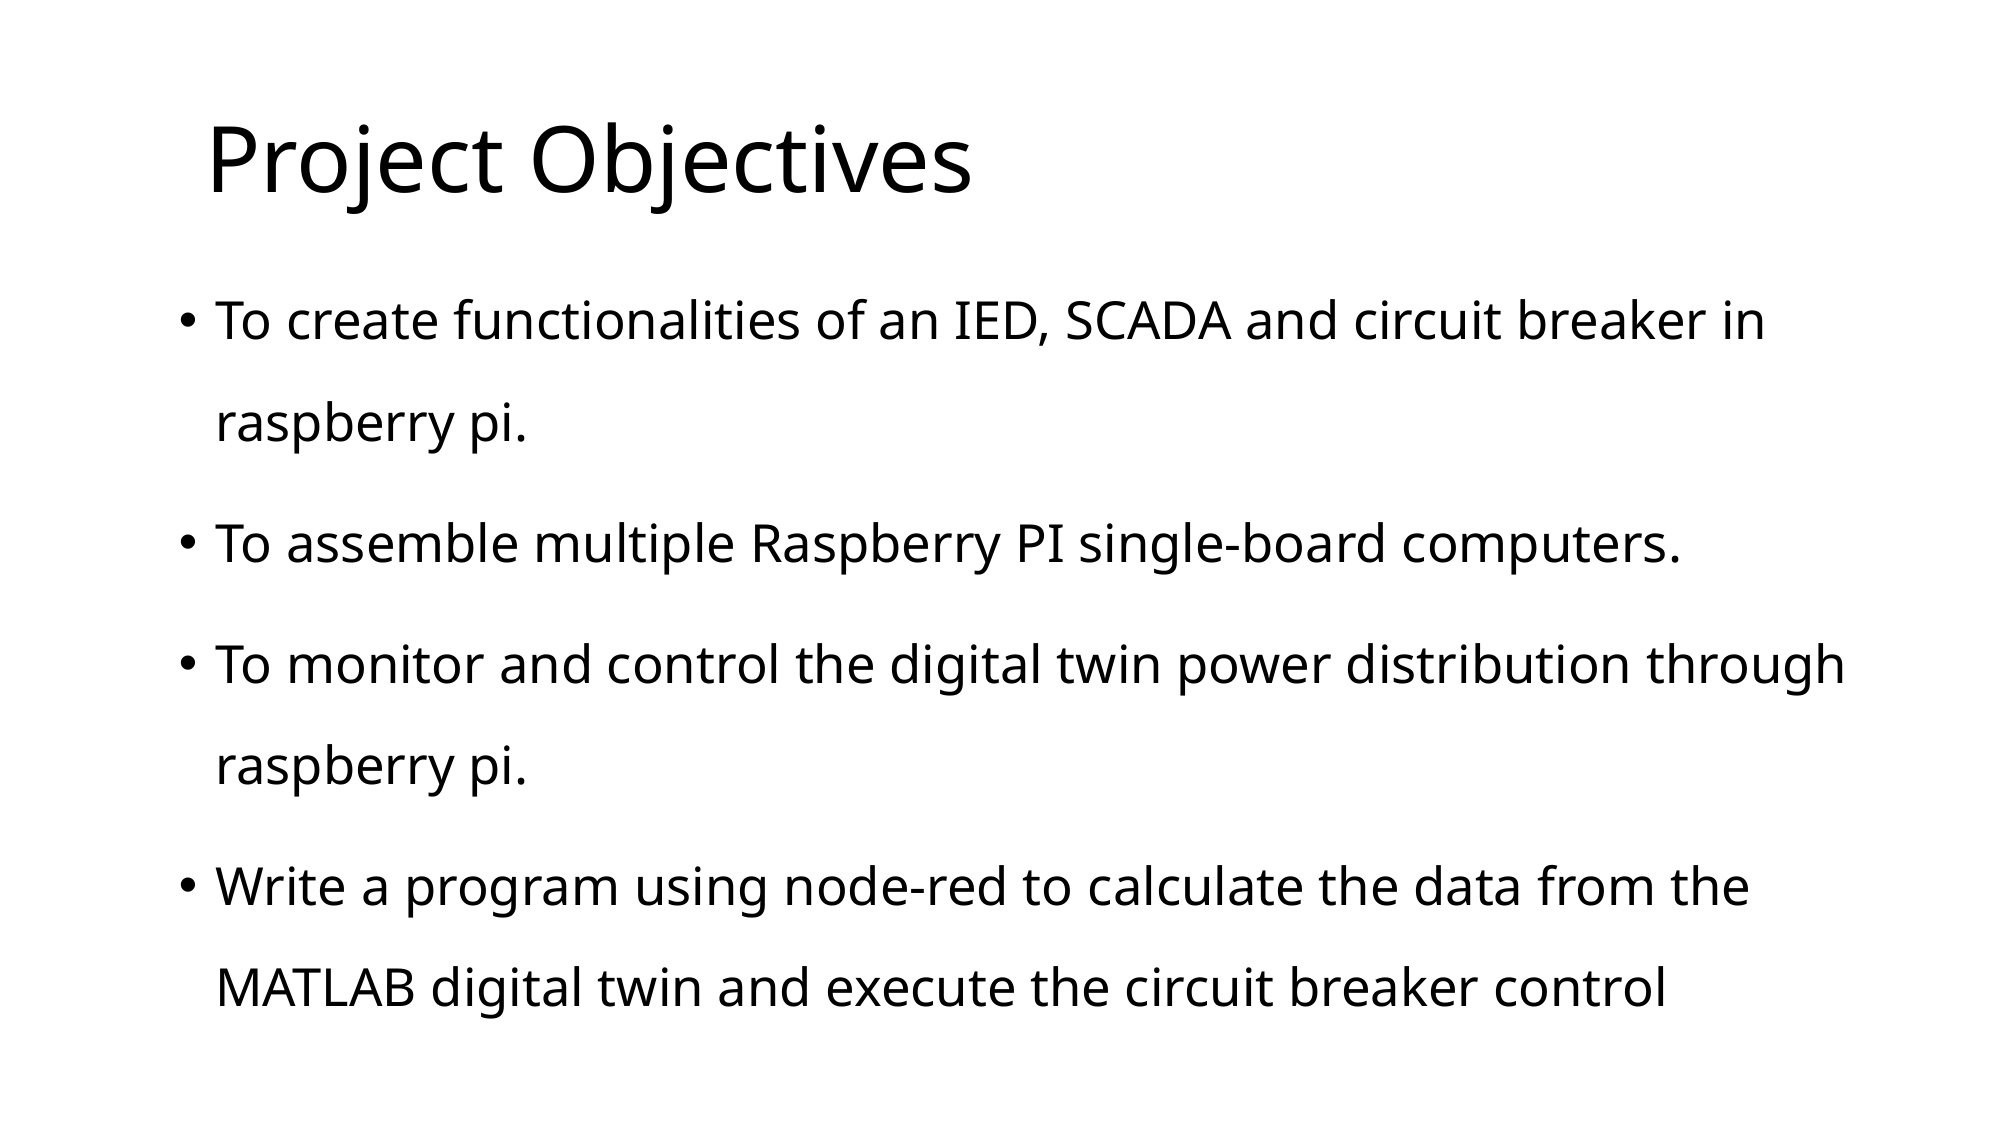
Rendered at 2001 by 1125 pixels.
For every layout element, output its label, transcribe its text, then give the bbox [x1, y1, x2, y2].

list To create functionalities of an IED, SCADA and circuit breaker in raspberry pi. To assemble multiple Raspberry PI single-board computers. To monitor and control the digital twin power distribution through raspberry pi. Write a program using node-red to calculate the data from the MATLAB digital twin and execute the circuit breaker control [163, 242, 1889, 1031]
title Project Objectives [190, 54, 1916, 272]
